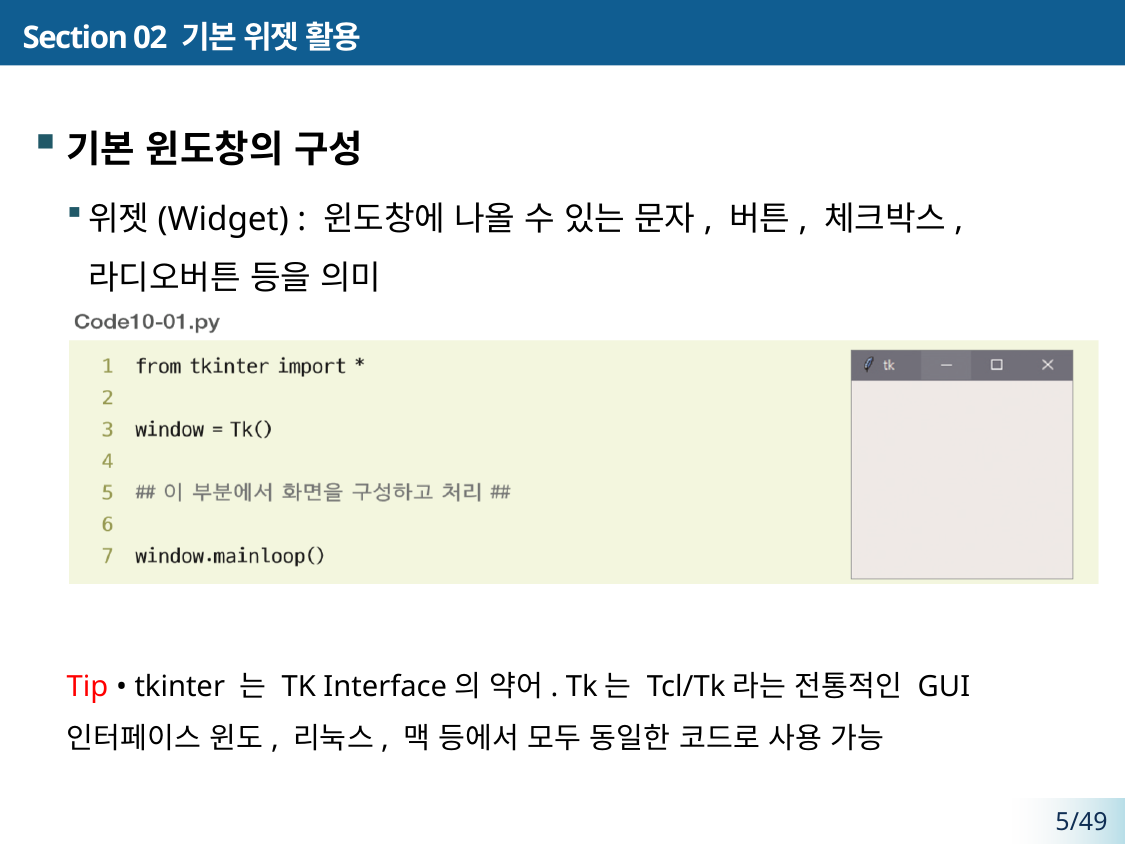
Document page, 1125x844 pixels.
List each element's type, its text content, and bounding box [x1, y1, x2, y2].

picture [69, 304, 1100, 584]
title Section 02 기본 위젯 활용 [7, 6, 966, 65]
list 기본 윈도창의 구성 위젯(Widget) : 윈도창에 나올 수 있는 문자, 버튼, 체크박스, 라디오버튼 등을 의미 Tip • tkinter 는 TK Interface의 약어. Tk는 Tcl/Tk라는 전통적인 GUI 인터페이스 윈도, 리눅스, 맥 등에서 모두 동일한 코드로 사용 가능 [7, 95, 1111, 793]
